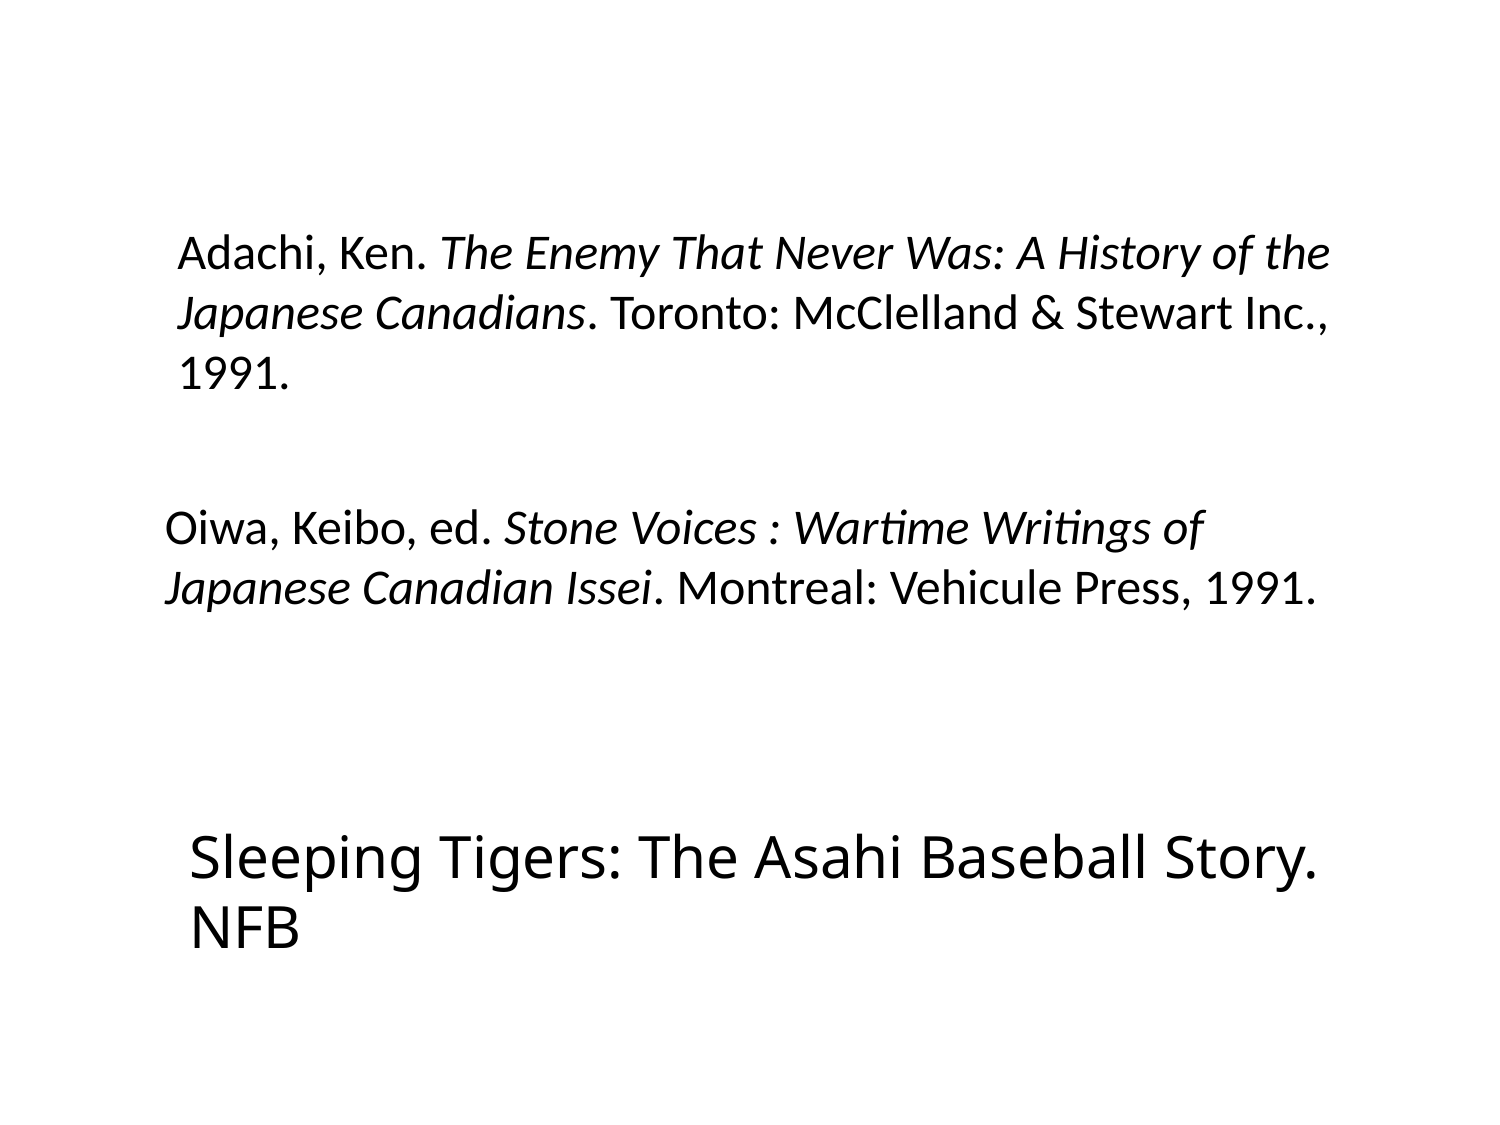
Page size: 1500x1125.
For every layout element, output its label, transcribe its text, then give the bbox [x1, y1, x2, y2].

text_box Sleeping Tigers: The Asahi Baseball Story. NFB [174, 812, 1375, 968]
text_box Oiwa, Keibo, ed. Stone Voices : Wartime Writings of Japanese Canadian Issei. Montreal: Vehicule Press, 1991. [149, 486, 1338, 622]
text_box Adachi, Ken. The Enemy That Never Was: A History of the Japanese Canadians. Toronto: McClelland & Stewart Inc., 1991. [162, 212, 1388, 408]
